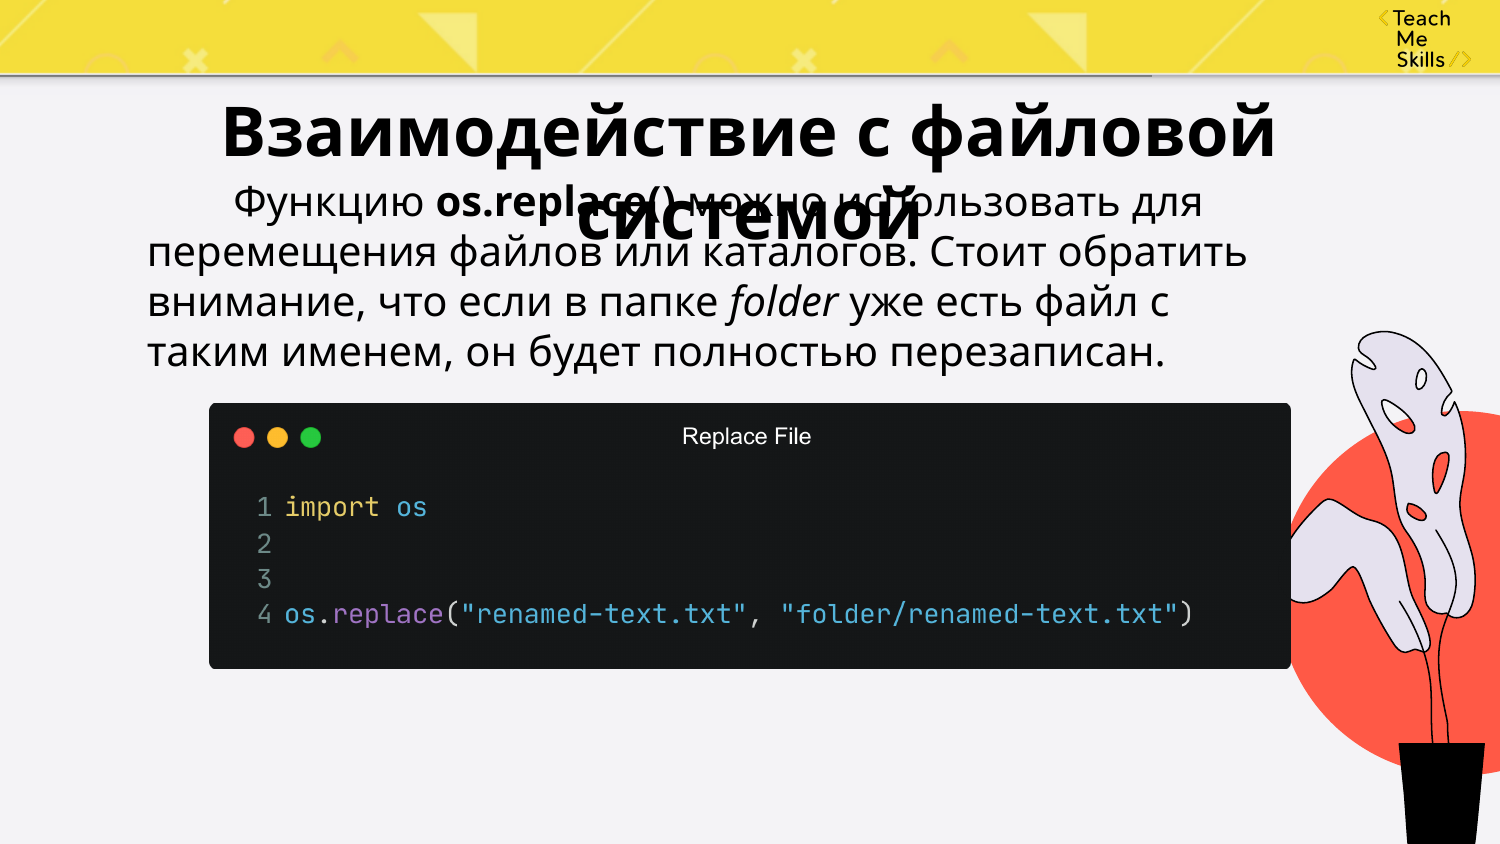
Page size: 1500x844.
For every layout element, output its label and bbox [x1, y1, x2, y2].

picture [0, 0, 1500, 844]
text_box [1277, 331, 1485, 844]
